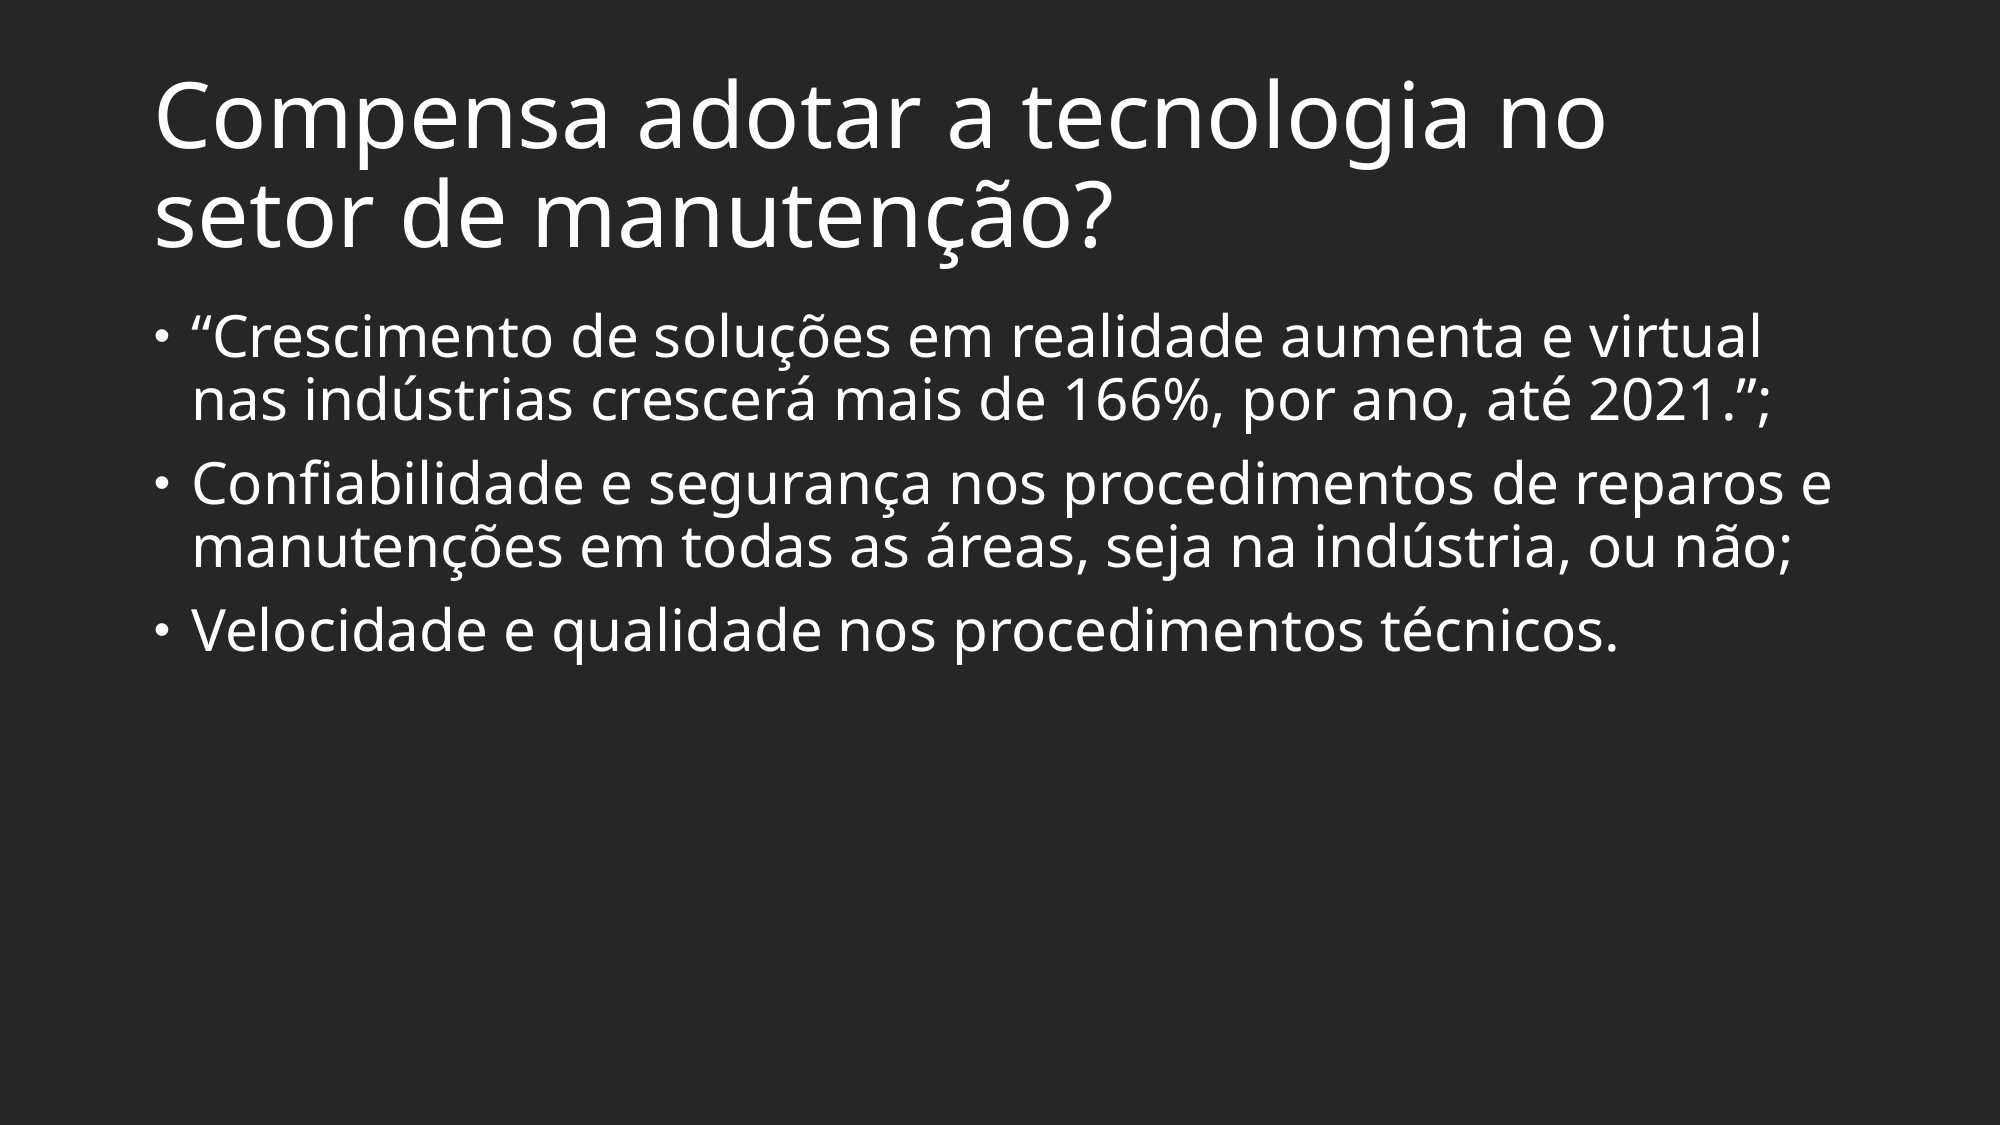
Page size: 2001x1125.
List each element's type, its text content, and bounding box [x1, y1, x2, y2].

title Compensa adotar a tecnologia no setor de manutenção? [138, 60, 1864, 278]
list “Crescimento de soluções em realidade aumenta e virtual nas indústrias crescerá mais de 166%, por ano, até 2021.”; Confiabilidade e segurança nos procedimentos de reparos e manutenções em todas as áreas, seja na indústria, ou não; Velocidade e qualidade nos procedimentos técnicos. [138, 299, 1864, 1014]
